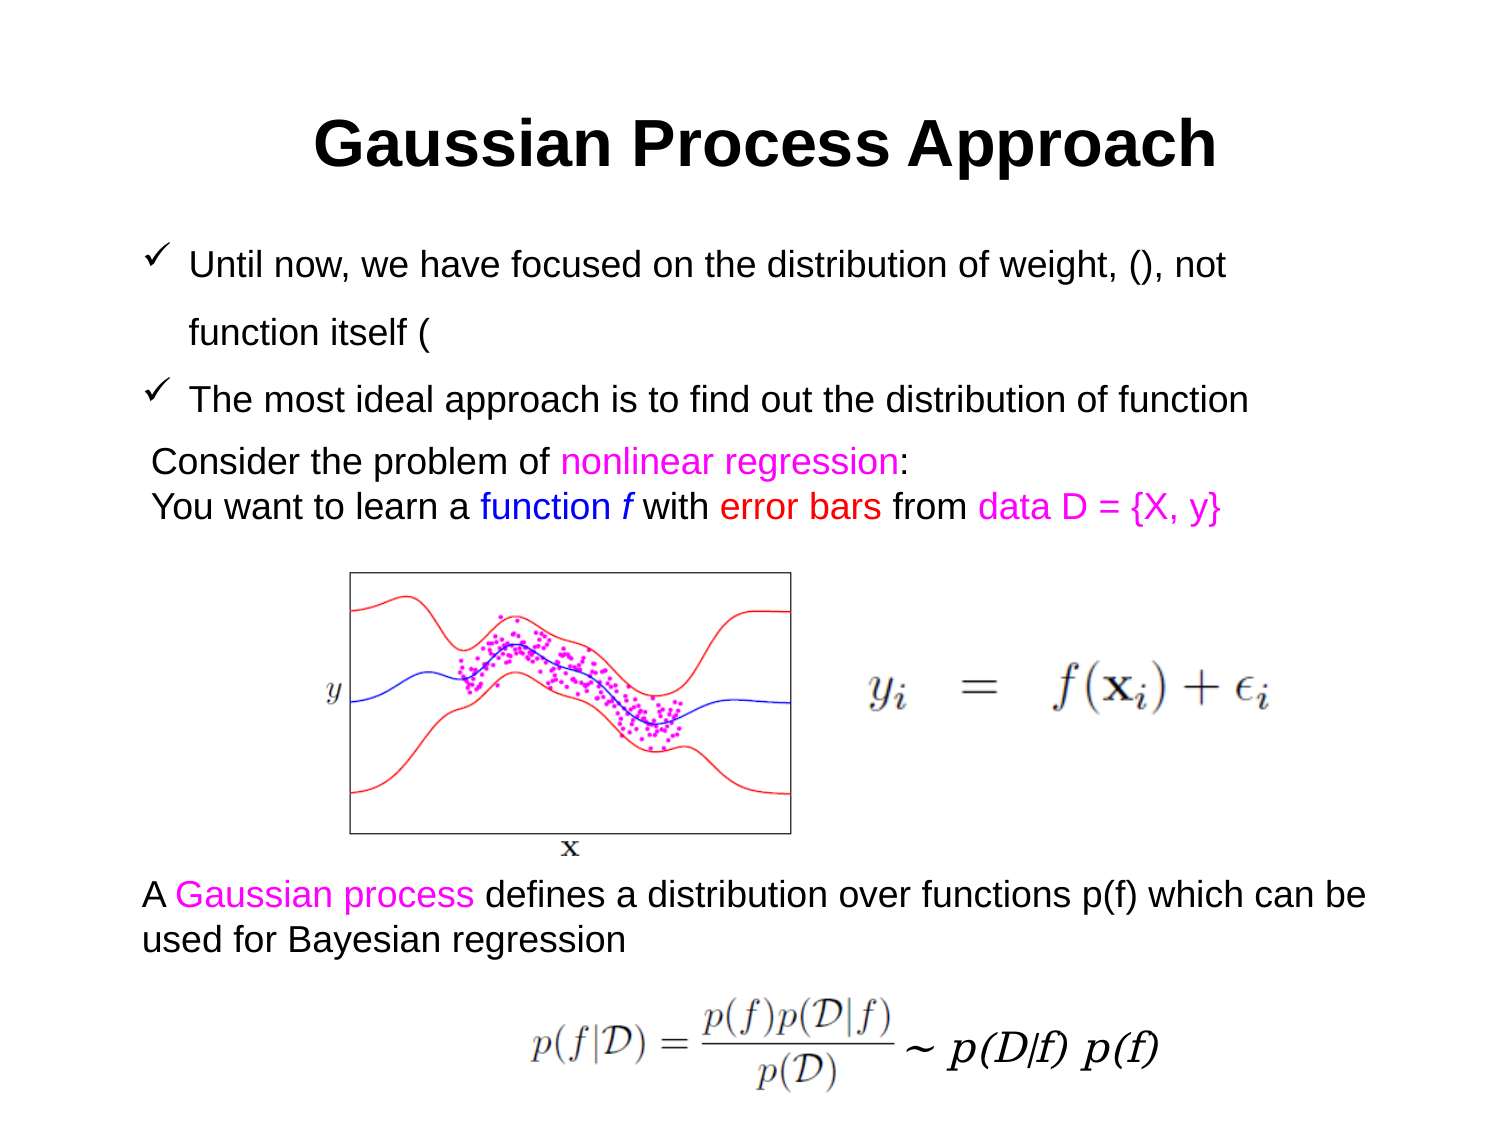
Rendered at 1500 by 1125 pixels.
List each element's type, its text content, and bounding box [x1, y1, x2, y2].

text_box Consider the problem of nonlinear regression: You want to learn a function f with error bars from data D = {X, y} [136, 429, 1361, 535]
text_box ~ p(D|f) p(f) [939, 1013, 1174, 1078]
text_box A Gaussian process defines a distribution over functions p(f) which can be used for Bayesian regression [127, 862, 1402, 968]
picture [296, 562, 811, 863]
picture [483, 968, 939, 1120]
picture [834, 641, 1295, 724]
title Gaussian Process Approach [249, 75, 1284, 214]
